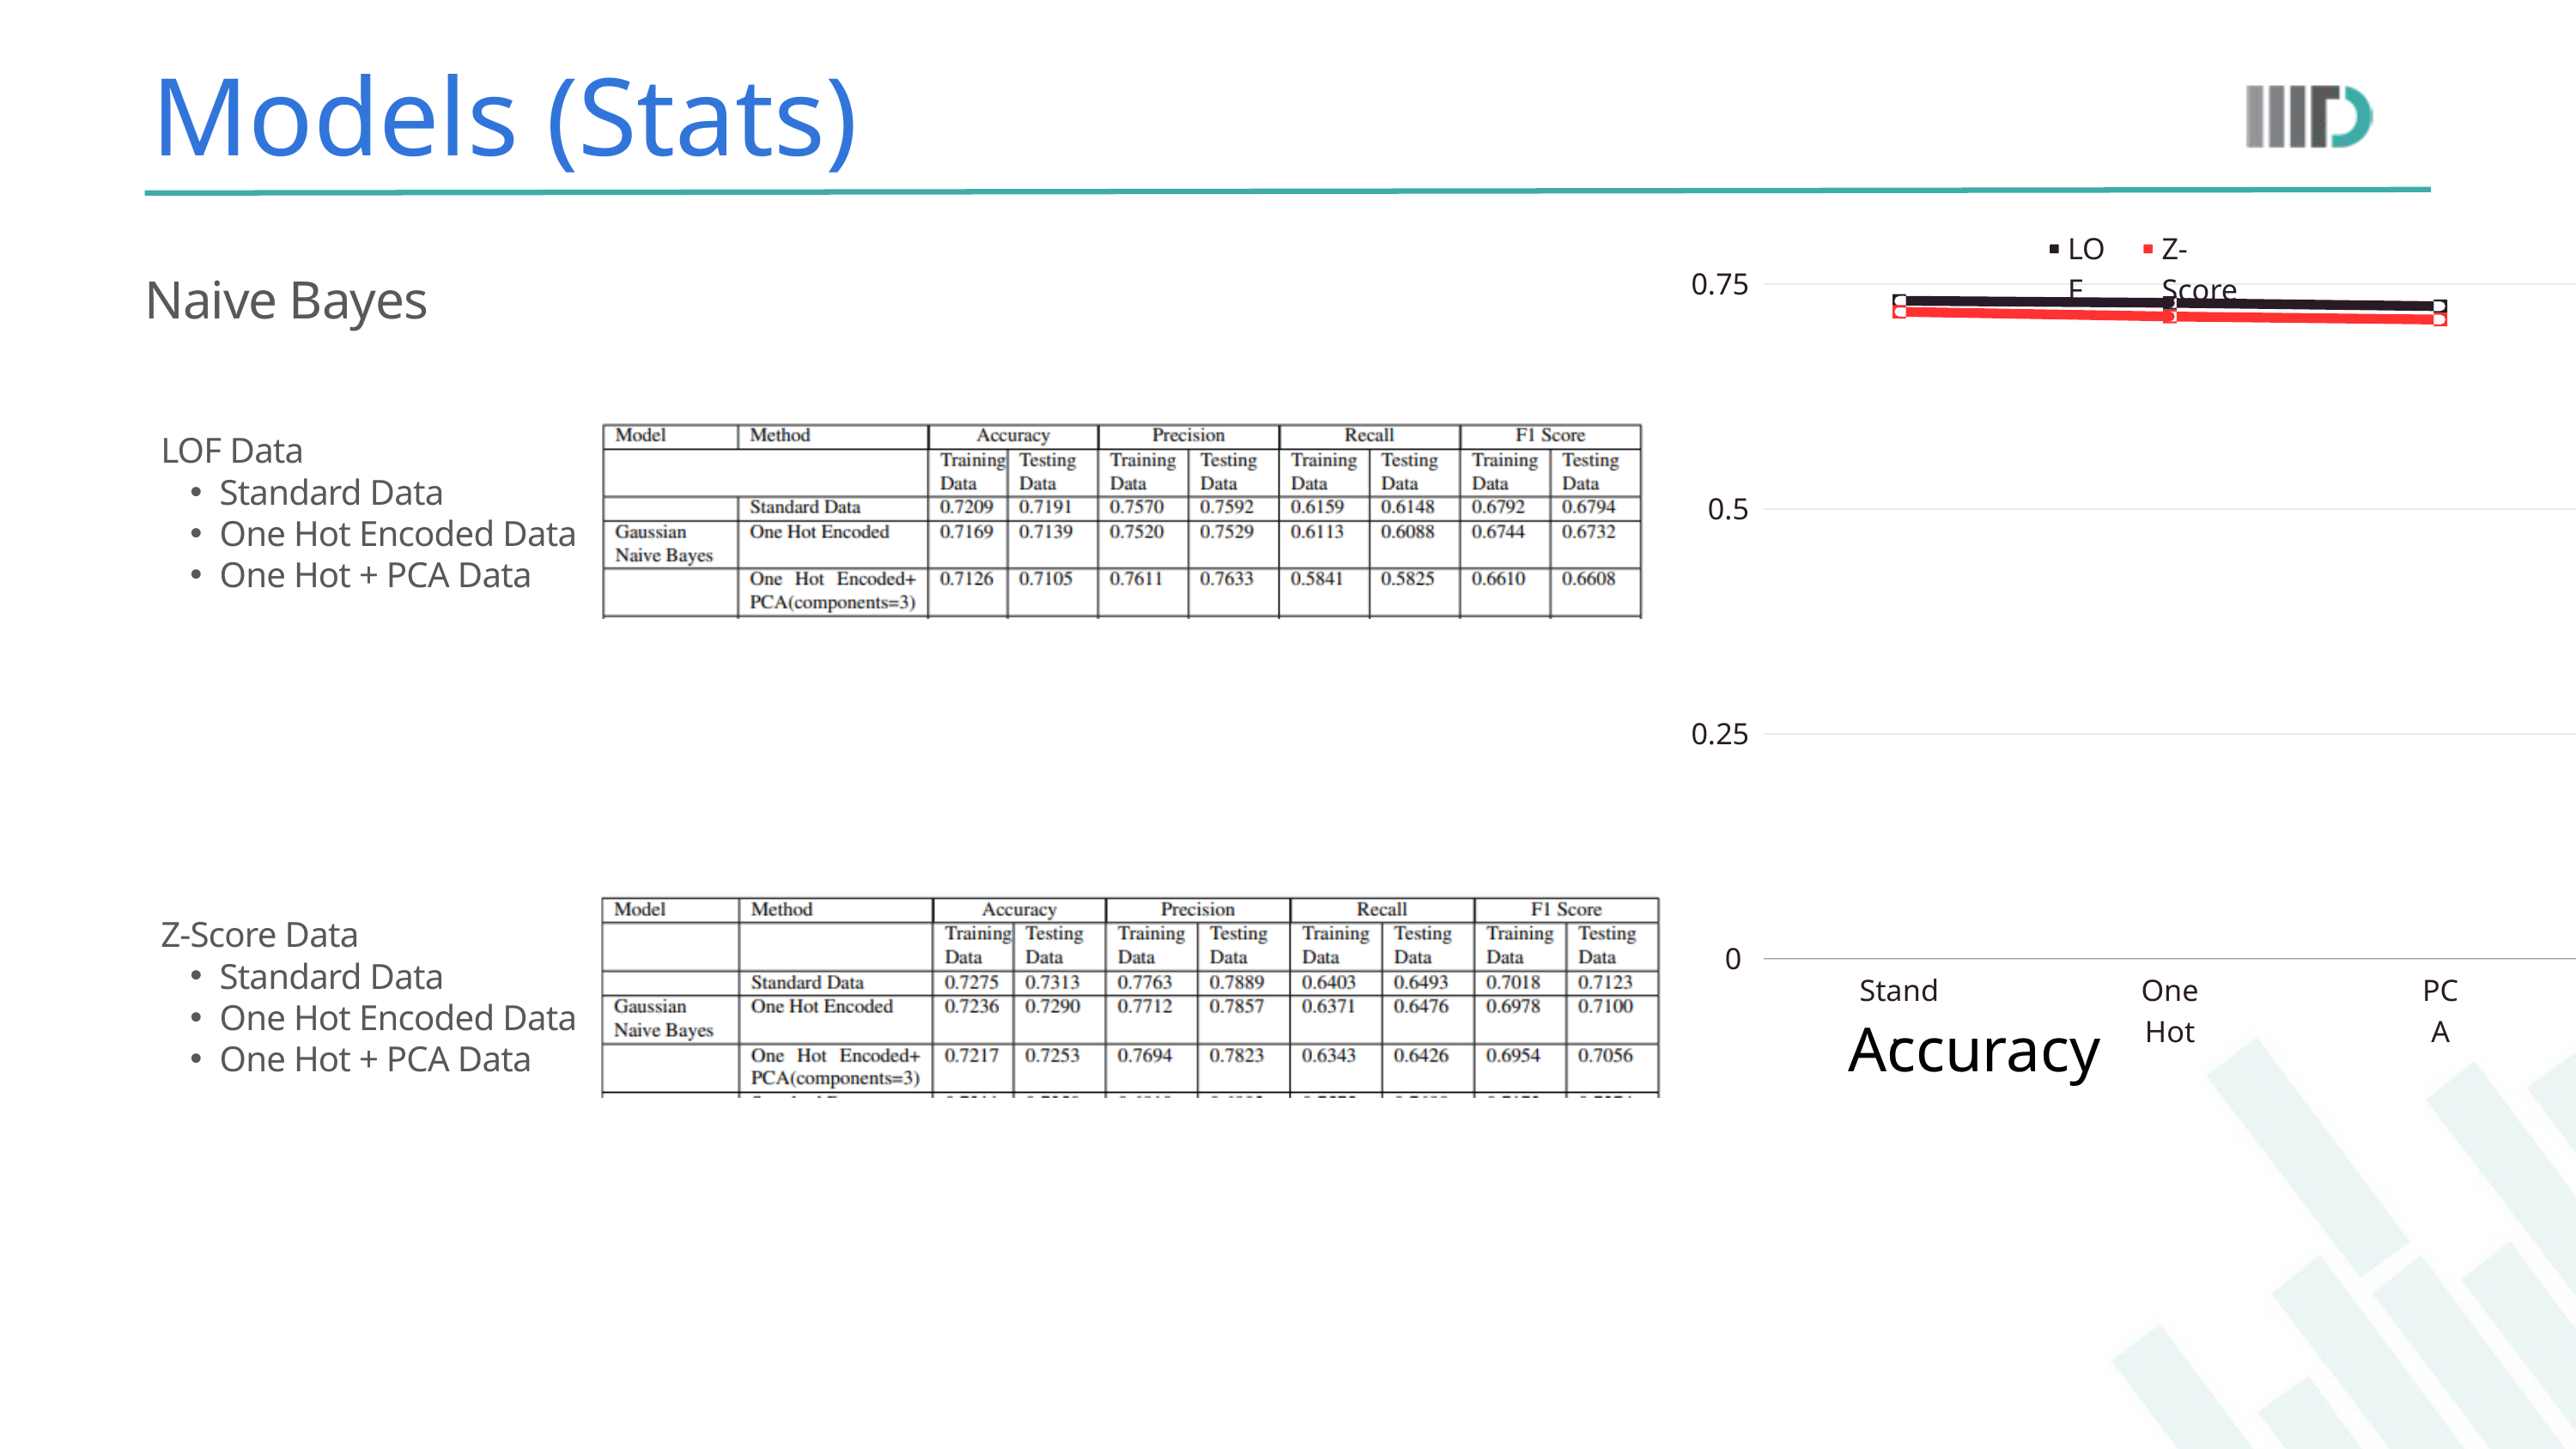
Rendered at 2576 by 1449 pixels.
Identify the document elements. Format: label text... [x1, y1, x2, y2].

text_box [1688, 231, 2576, 1009]
text_box Z-Score Data Standard Data One Hot Encoded Data One Hot + PCA Data [161, 912, 601, 1079]
text_box Naive Bayes [144, 266, 724, 330]
text_box Models (Stats) [151, 48, 2158, 178]
text_box [601, 408, 1650, 619]
text_box [2079, 1014, 2576, 1449]
text_box [601, 888, 1689, 1098]
text_box Accuracy [1838, 1015, 2111, 1084]
text_box LOF Data Standard Data One Hot Encoded Data One Hot + PCA Data [161, 428, 601, 595]
text_box [2239, 70, 2386, 165]
